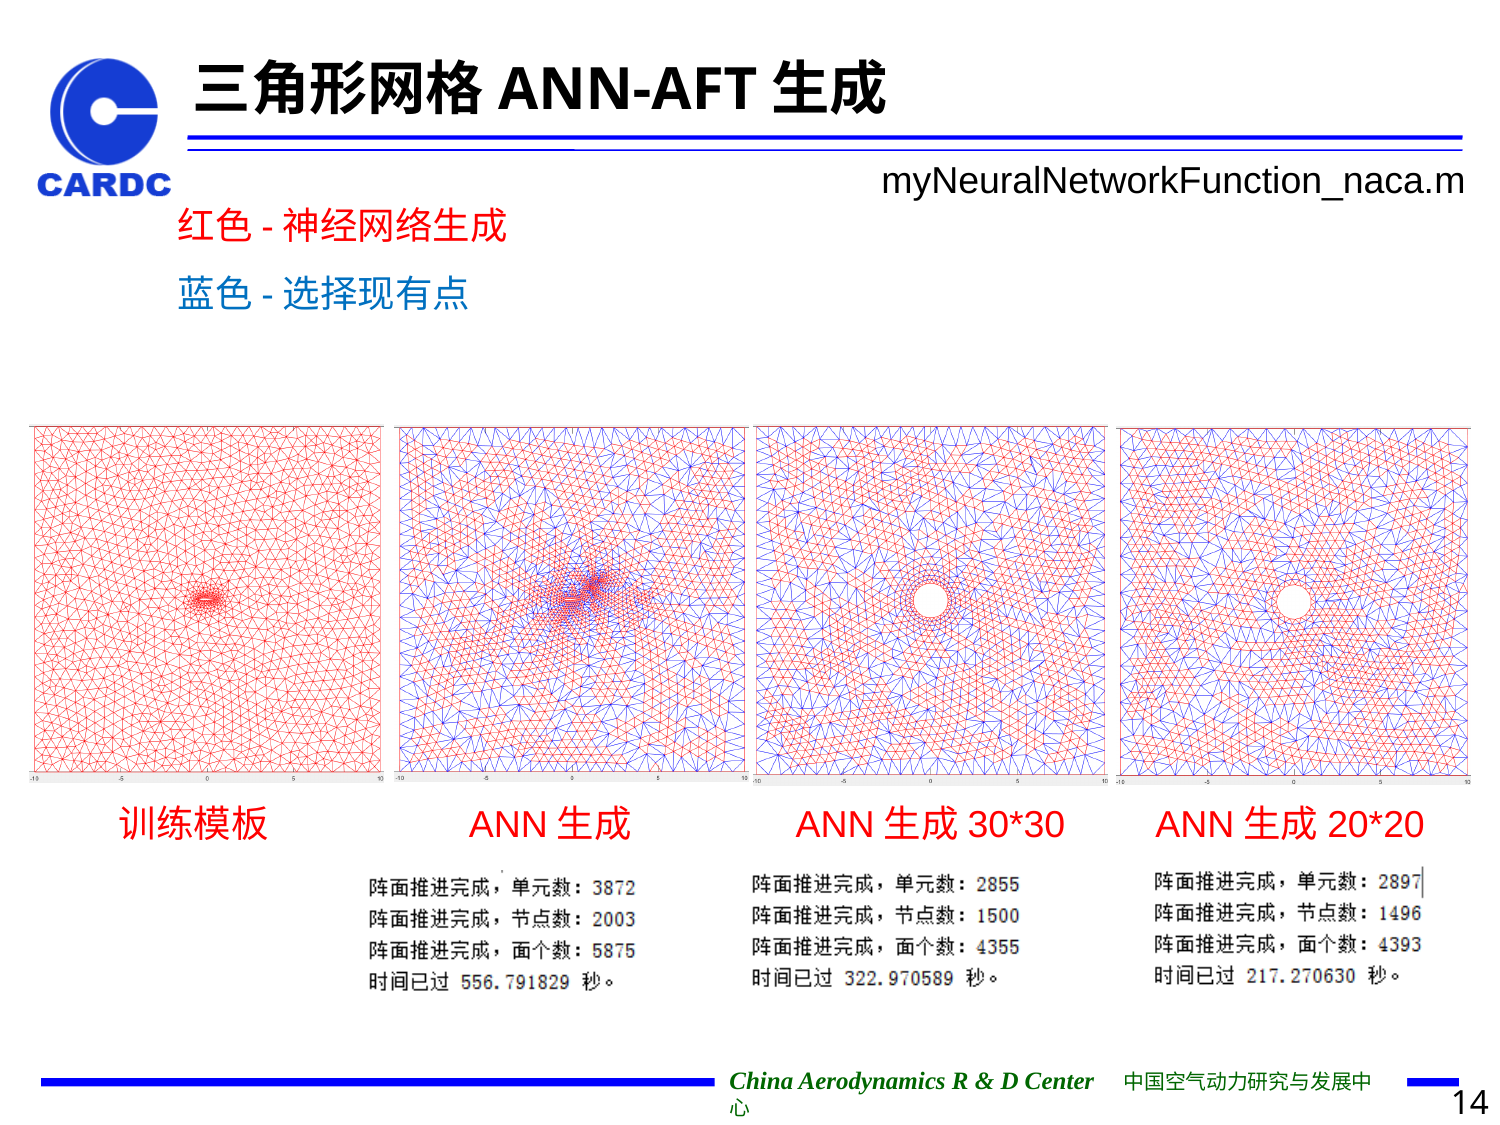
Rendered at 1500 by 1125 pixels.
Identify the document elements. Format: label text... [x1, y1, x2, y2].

text_box 14 [1412, 1074, 1500, 1125]
text_box 三角形网格ANN-AFT生成 [178, 43, 904, 129]
picture [363, 870, 687, 994]
picture [1154, 858, 1433, 994]
picture [747, 866, 1061, 999]
text_box 红色-神经网络生成 蓝色-选择现有点 [162, 172, 523, 323]
picture [27, 54, 178, 206]
text_box myNeuralNetworkFunction_naca.m [866, 148, 1481, 209]
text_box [29, 424, 1471, 853]
